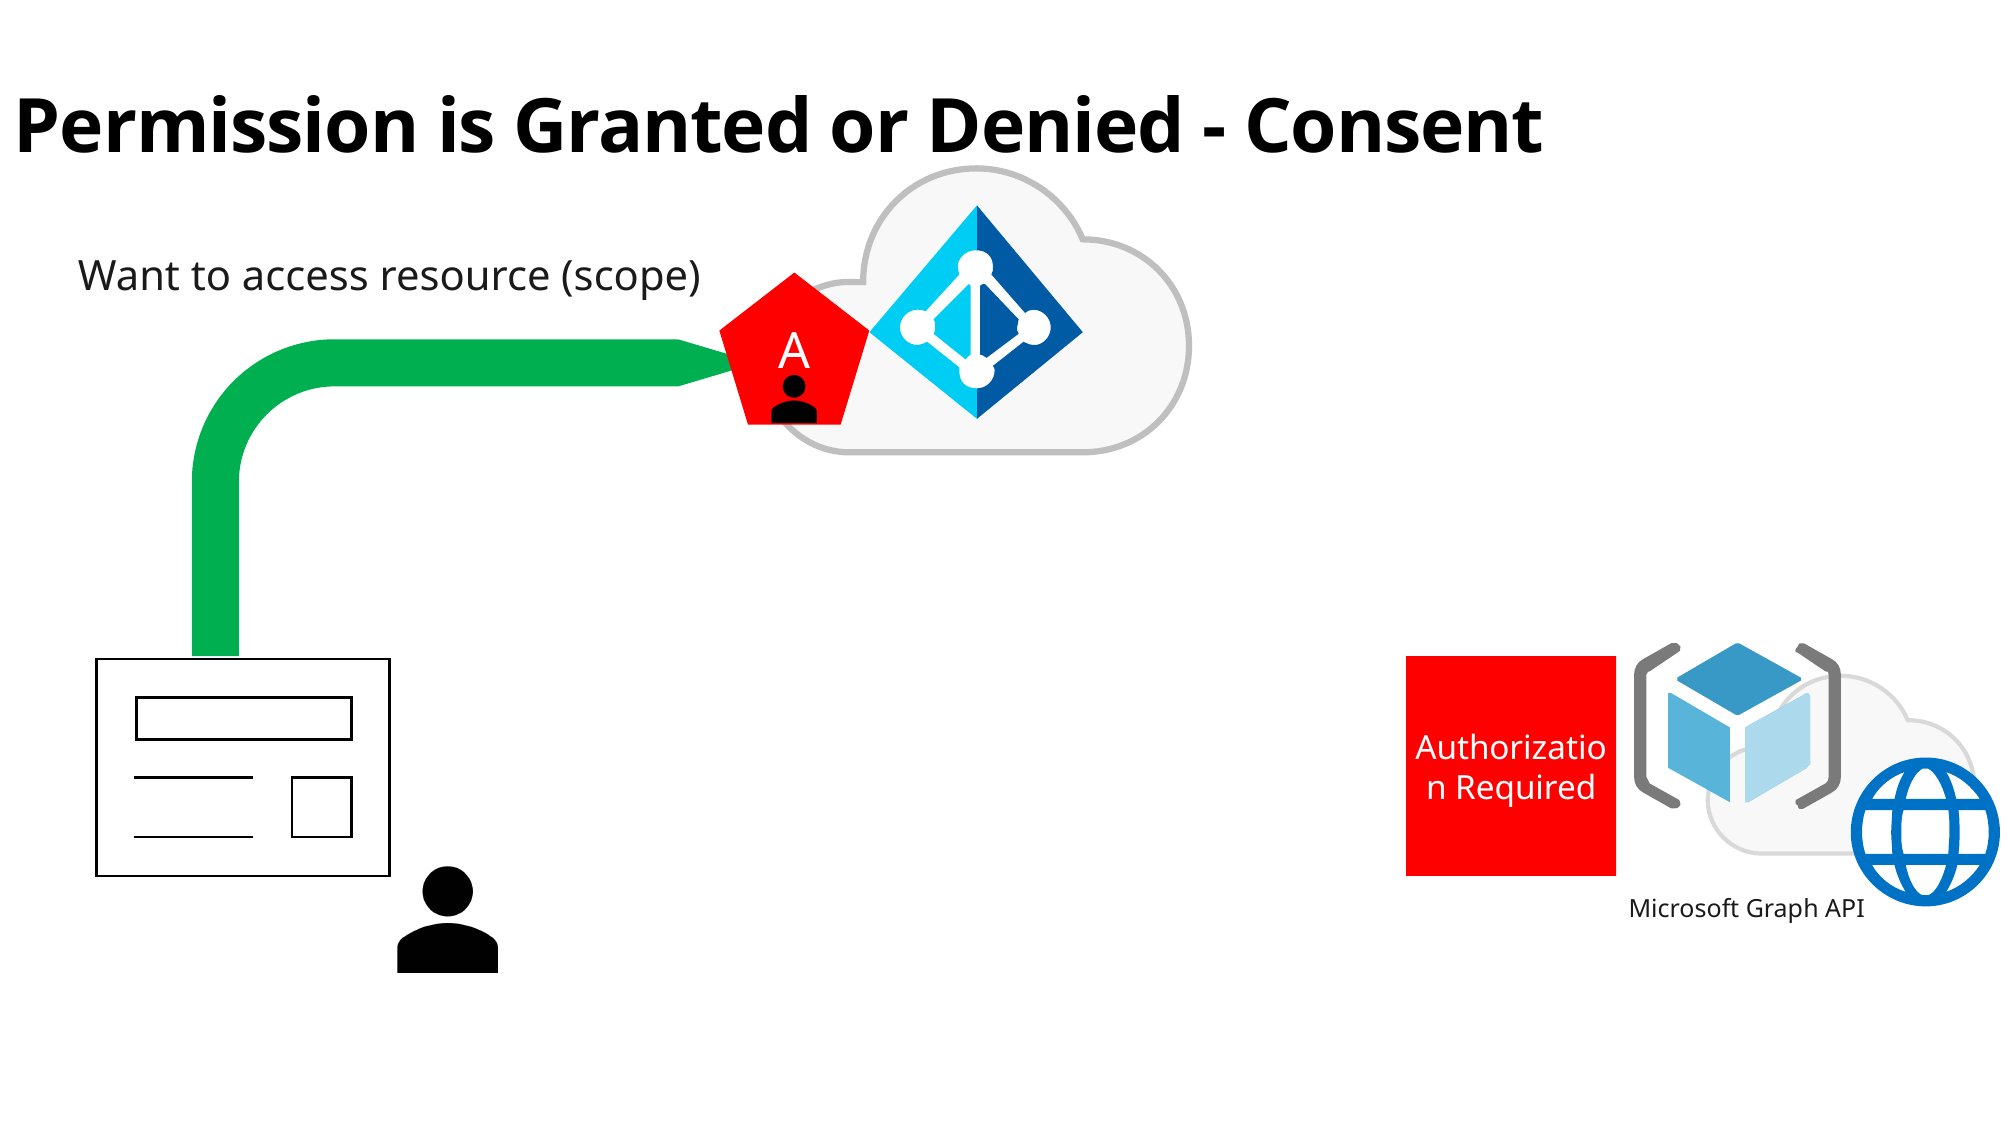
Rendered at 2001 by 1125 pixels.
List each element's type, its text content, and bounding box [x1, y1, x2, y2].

text_box Authorization Required [1405, 655, 1604, 877]
text_box [190, 338, 719, 657]
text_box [719, 272, 870, 433]
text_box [763, 168, 1190, 453]
text_box [96, 658, 390, 877]
title Permission is Granted or Denied - Consent [13, 77, 1822, 169]
picture [372, 844, 523, 996]
text_box Want to access resource (scope) [77, 248, 761, 299]
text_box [1604, 643, 2000, 958]
